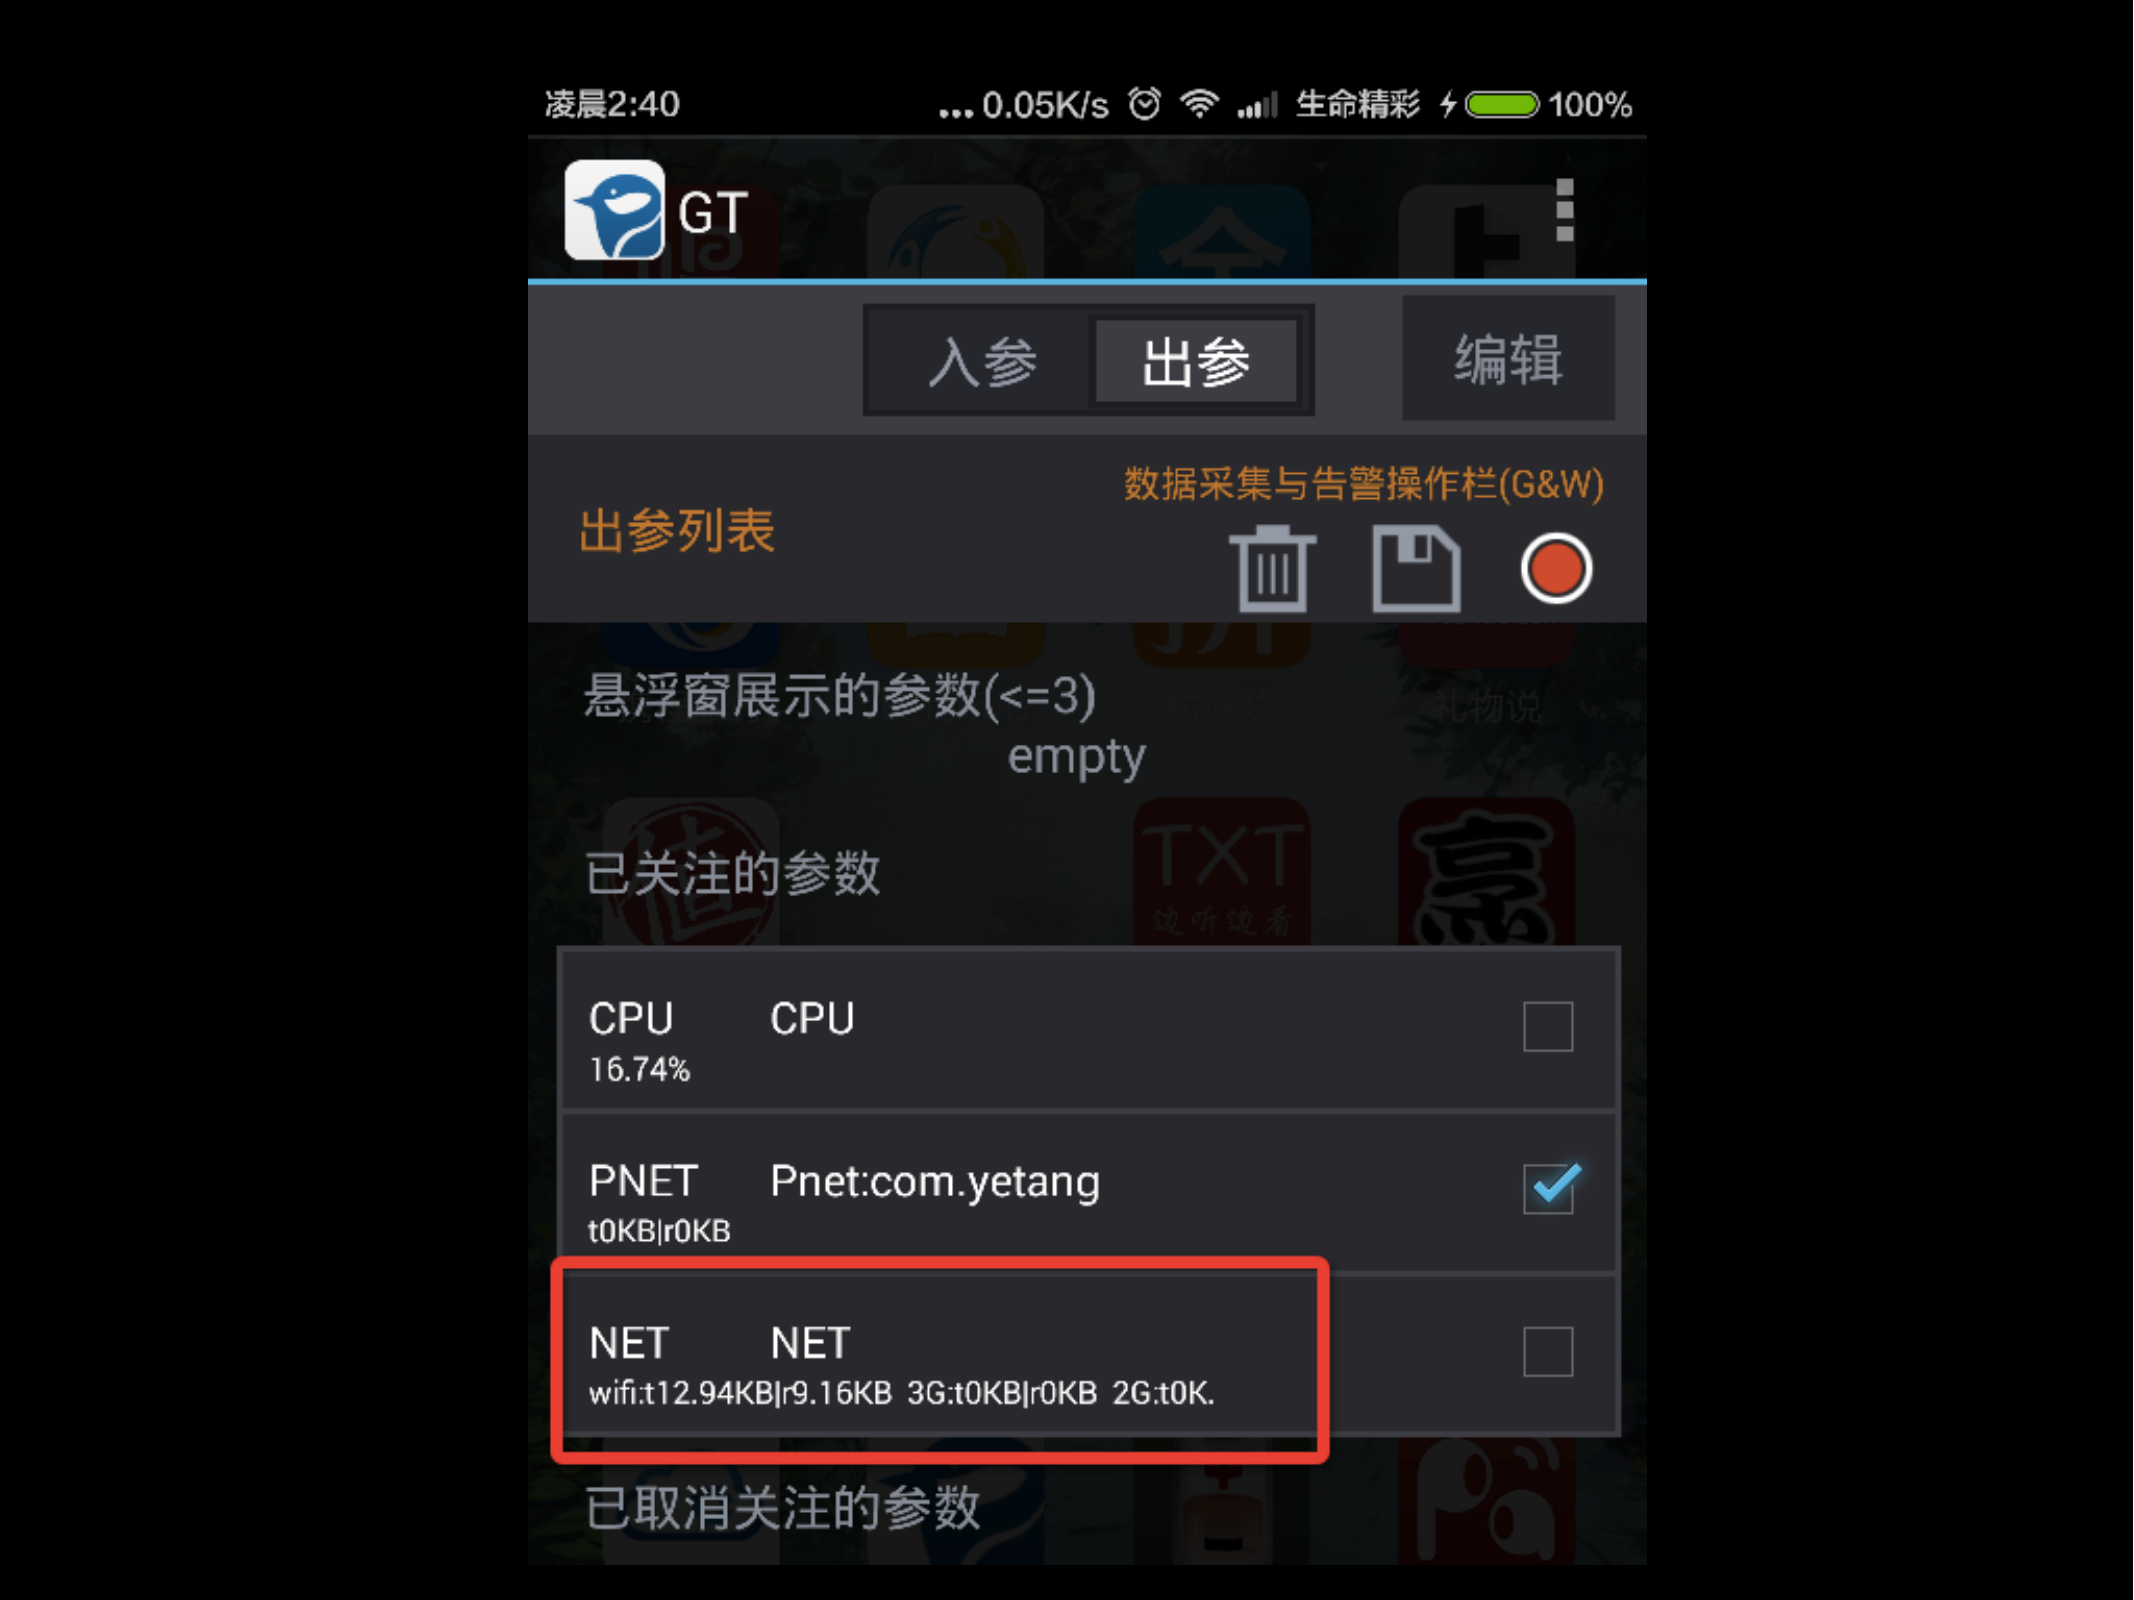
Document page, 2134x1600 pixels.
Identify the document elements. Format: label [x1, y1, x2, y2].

picture [527, 76, 1648, 1565]
